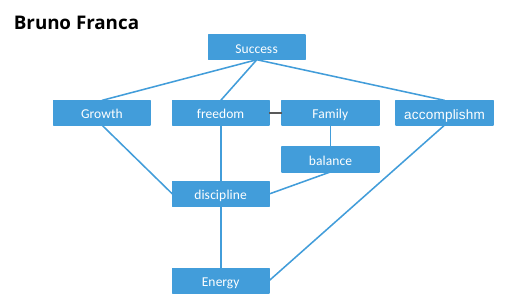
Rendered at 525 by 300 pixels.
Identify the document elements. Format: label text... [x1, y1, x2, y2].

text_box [268, 171, 331, 195]
text_box accomplishment [396, 100, 493, 126]
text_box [220, 59, 255, 101]
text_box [268, 124, 445, 281]
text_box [101, 59, 219, 101]
text_box Energy [172, 268, 270, 294]
text_box Growth [53, 100, 151, 126]
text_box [256, 59, 445, 101]
text_box discipline [172, 181, 263, 207]
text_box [101, 124, 173, 195]
text_box Family [282, 110, 379, 123]
text_box freedom [172, 110, 270, 126]
text_box Success [208, 35, 306, 58]
text_box Bruno Franca [8, 2, 181, 39]
